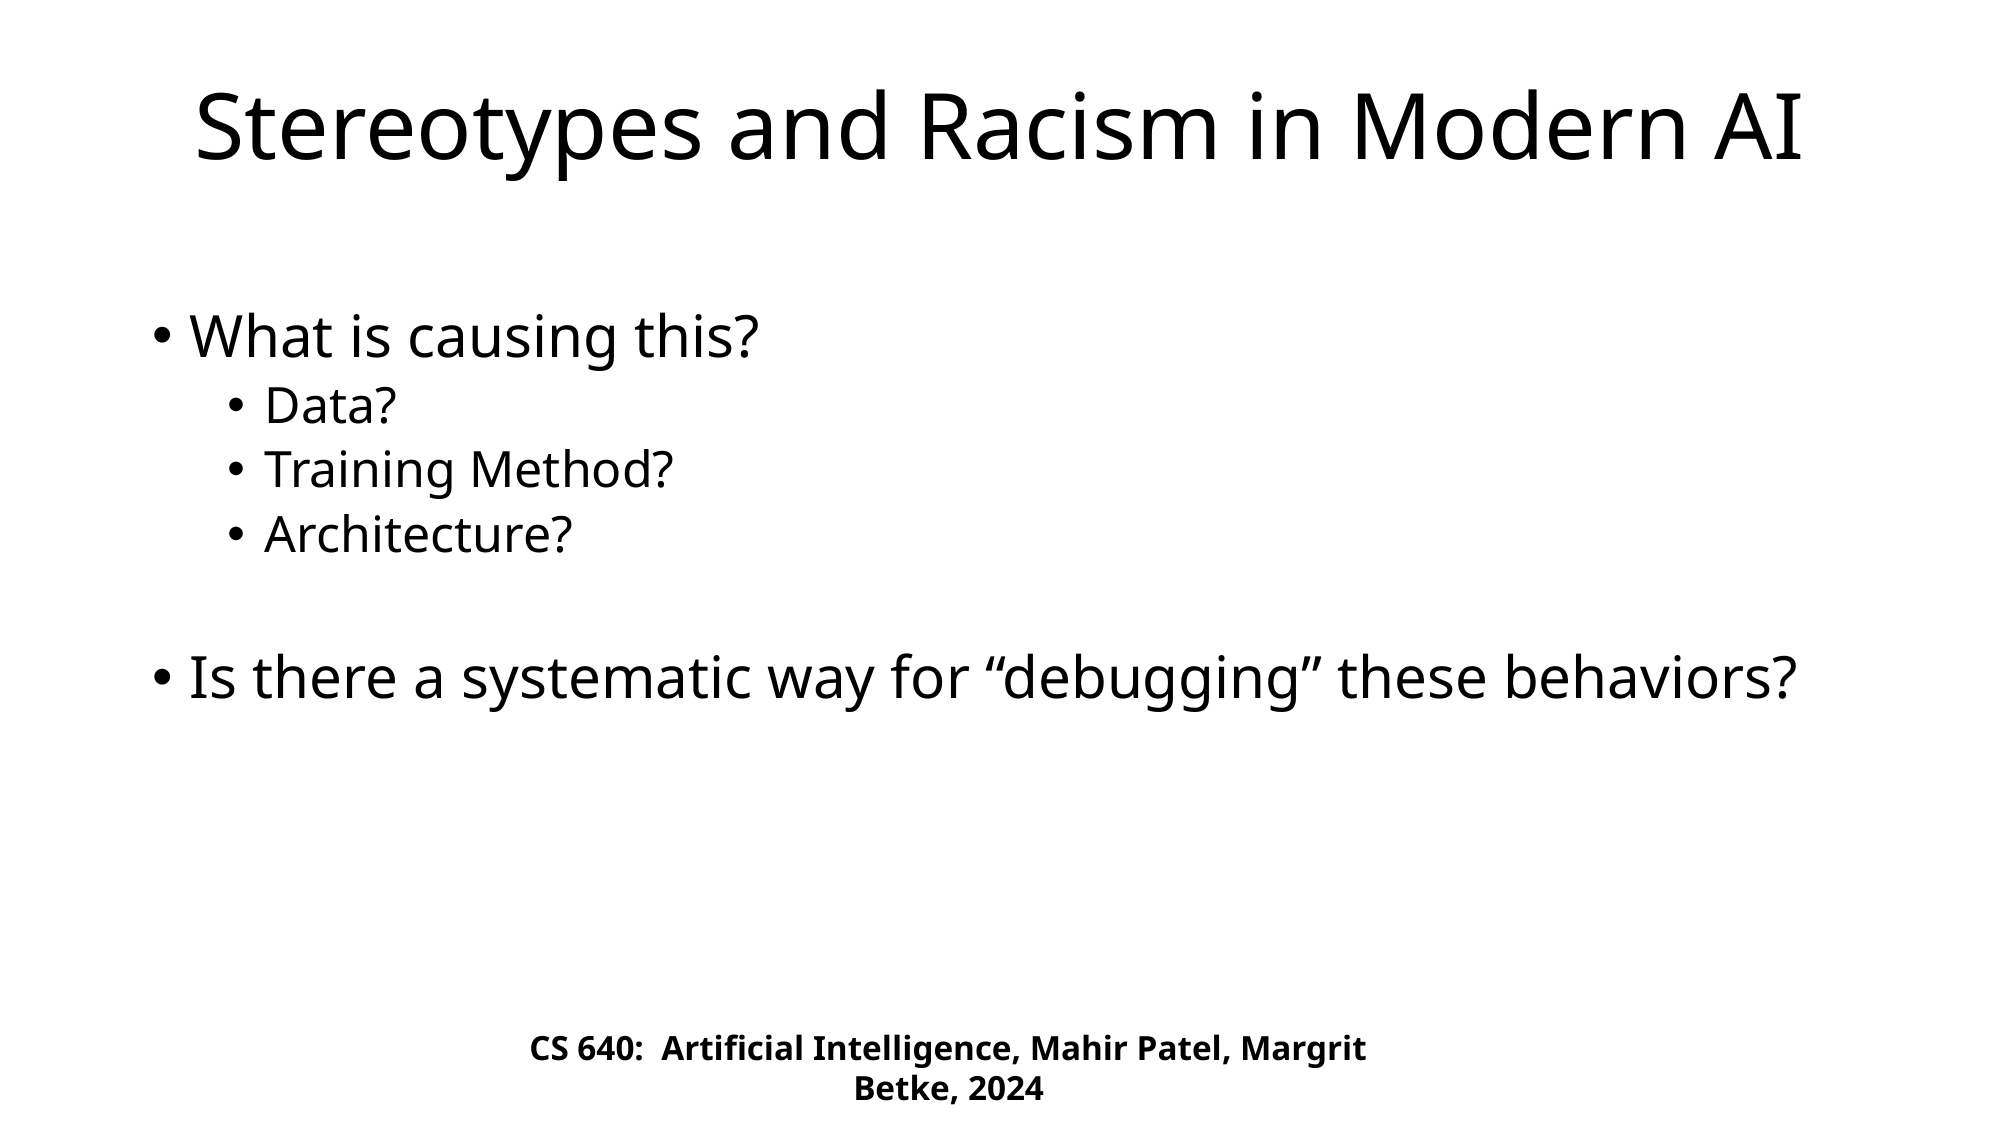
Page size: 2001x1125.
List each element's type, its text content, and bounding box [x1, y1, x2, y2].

list What is causing this? Data? Training Method? Architecture? Is there a systematic way for “debugging” these behaviors? [137, 299, 1863, 1014]
title Stereotypes and Racism in Modern AI [137, 20, 1863, 239]
text_box CS 640: Artificial Intelligence, Mahir Patel, Margrit Betke, 2024 [457, 1042, 1440, 1091]
